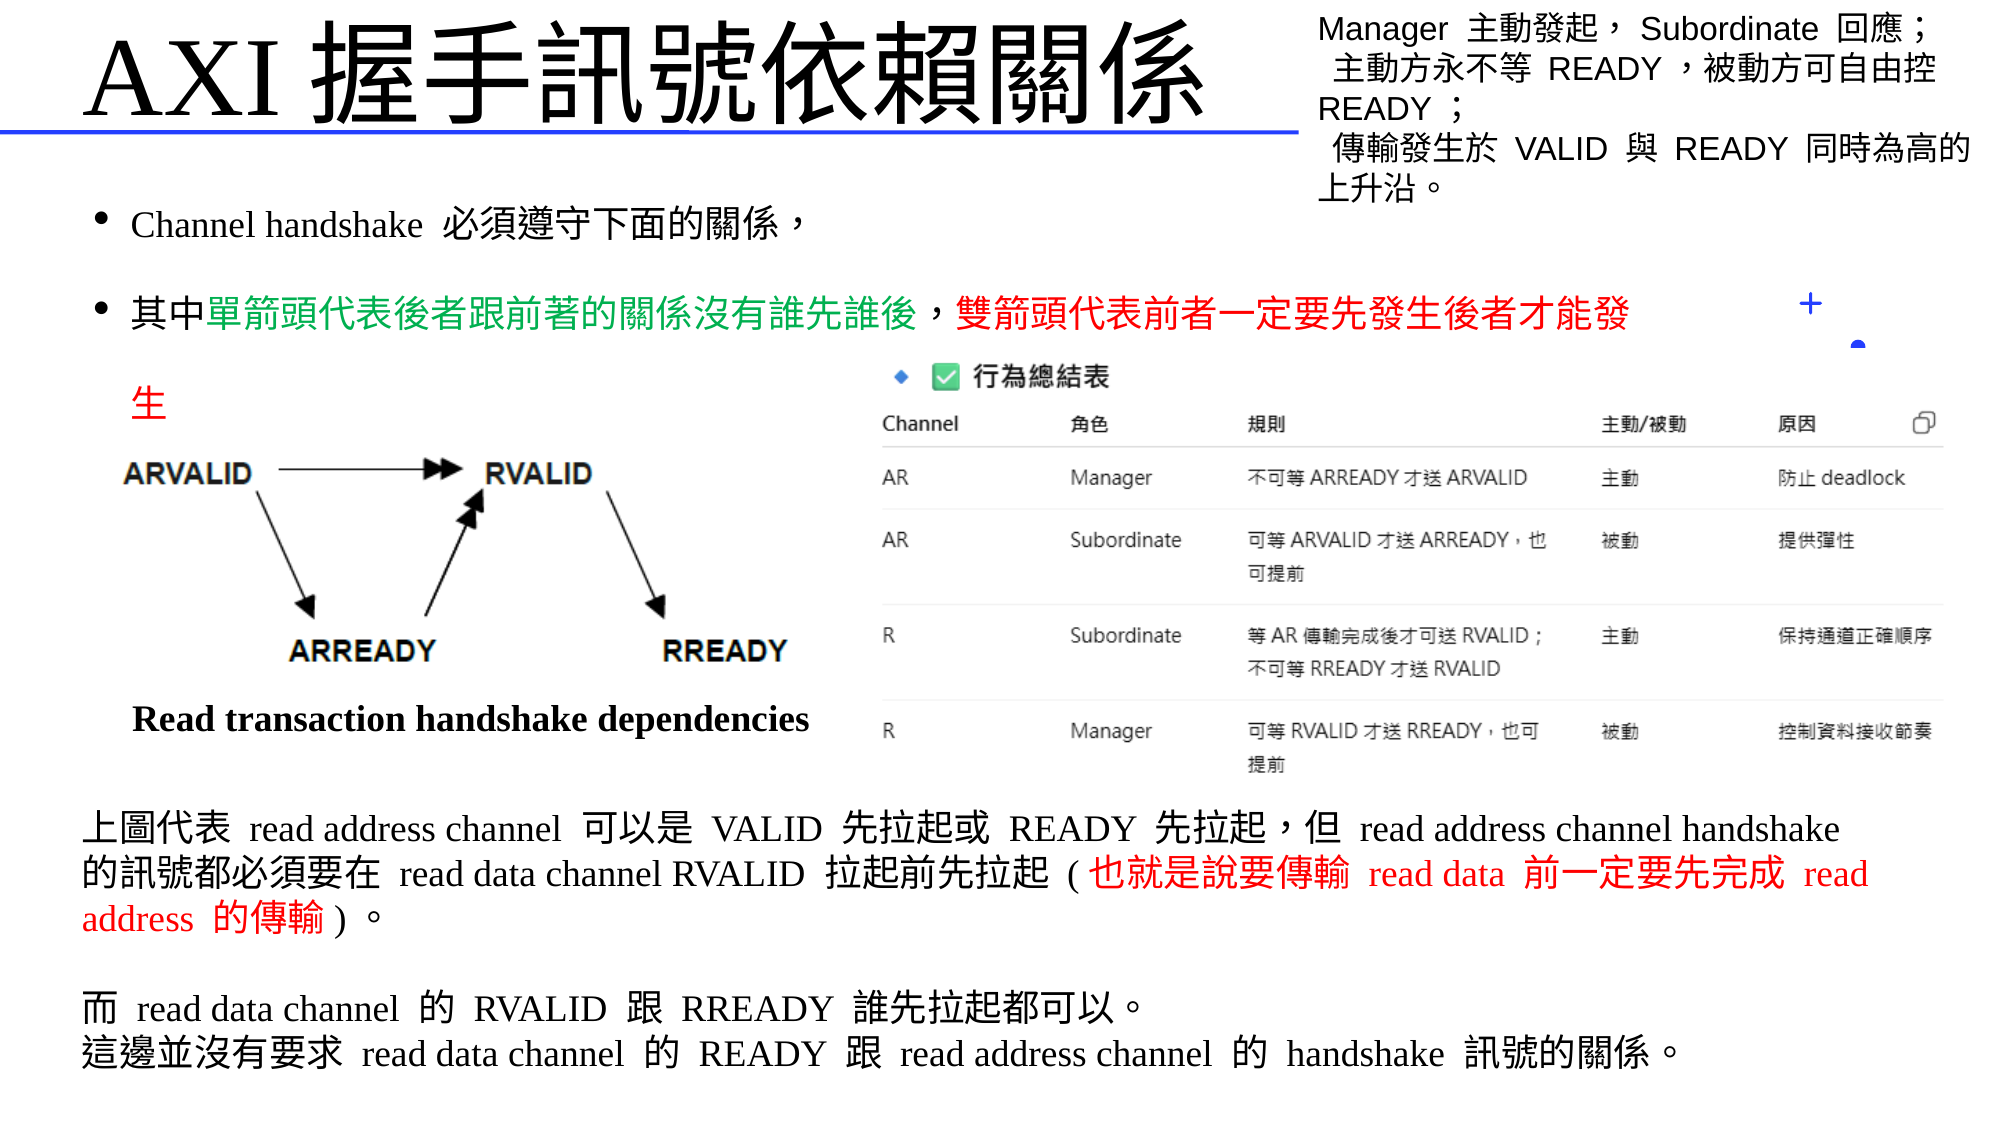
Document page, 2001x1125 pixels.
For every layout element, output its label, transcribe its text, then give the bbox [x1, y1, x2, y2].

title AXI握手訊號依賴關係 [67, 0, 1302, 148]
text_box Read transaction handshake dependencies [117, 687, 830, 747]
picture [66, 348, 1952, 777]
text_box Channel handshake 必須遵守下面的關係， 其中單箭頭代表後者跟前著的關係沒有誰先誰後，雙箭頭代表前者一定要先發生後者才能發生 [80, 147, 1669, 417]
text_box 上圖代表 read address channel 可以是 VALID 先拉起或 READY 先拉起，但 read address channel handshake 的訊號都必須要在 read data channel RVALID 拉起前先拉起 (也就是說要傳輸 read data 前一定要先完成 read address 的傳輸)。 而 read data channel 的 RVALID 跟 RREADY 誰先拉起都可以。 這邊並沒有要求 read data channel 的 READY 跟 read address channel 的 handshake 訊號的關係。 [67, 796, 1898, 1082]
text_box Manager 主動發起，Subordinate 回應； 主動方永不等 READY，被動方可自由控 READY； 傳輸發生於 VALID 與 READY 同時為高的上升沿。 [1302, 0, 2000, 215]
